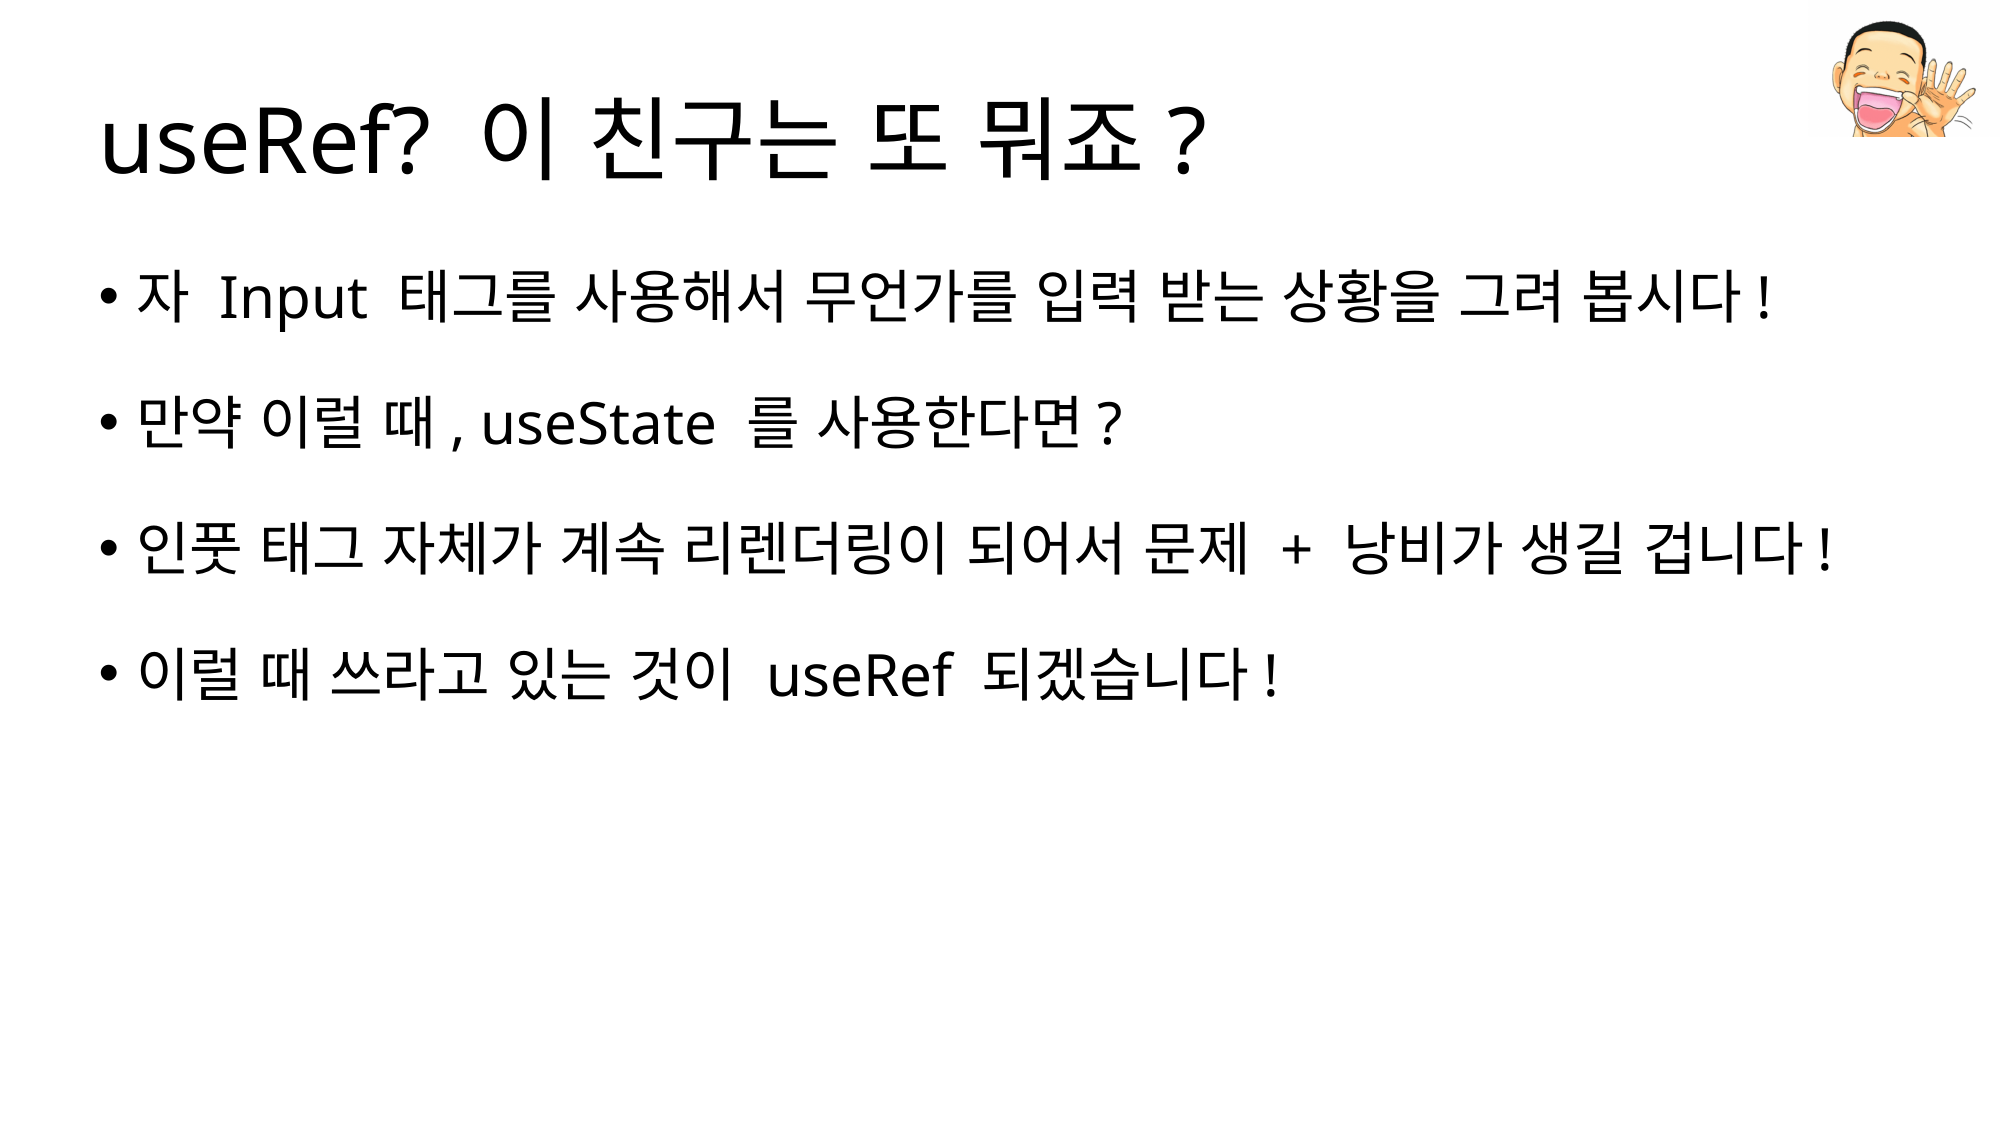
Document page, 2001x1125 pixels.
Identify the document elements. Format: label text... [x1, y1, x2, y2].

list 자 Input 태그를 사용해서 무언가를 입력 받는 상황을 그려 봅시다! 만약 이럴 때, useState 를 사용한다면? 인풋 태그 자체가 계속 리렌더링이 되어서 문제 + 낭비가 생길 겁니다! 이럴 때 쓰라고 있는 것이 useRef 되겠습니다! [83, 217, 1931, 1125]
title useRef? 이 친구는 또 뭐죠? [83, 0, 1931, 217]
picture [1931, 0, 2000, 137]
